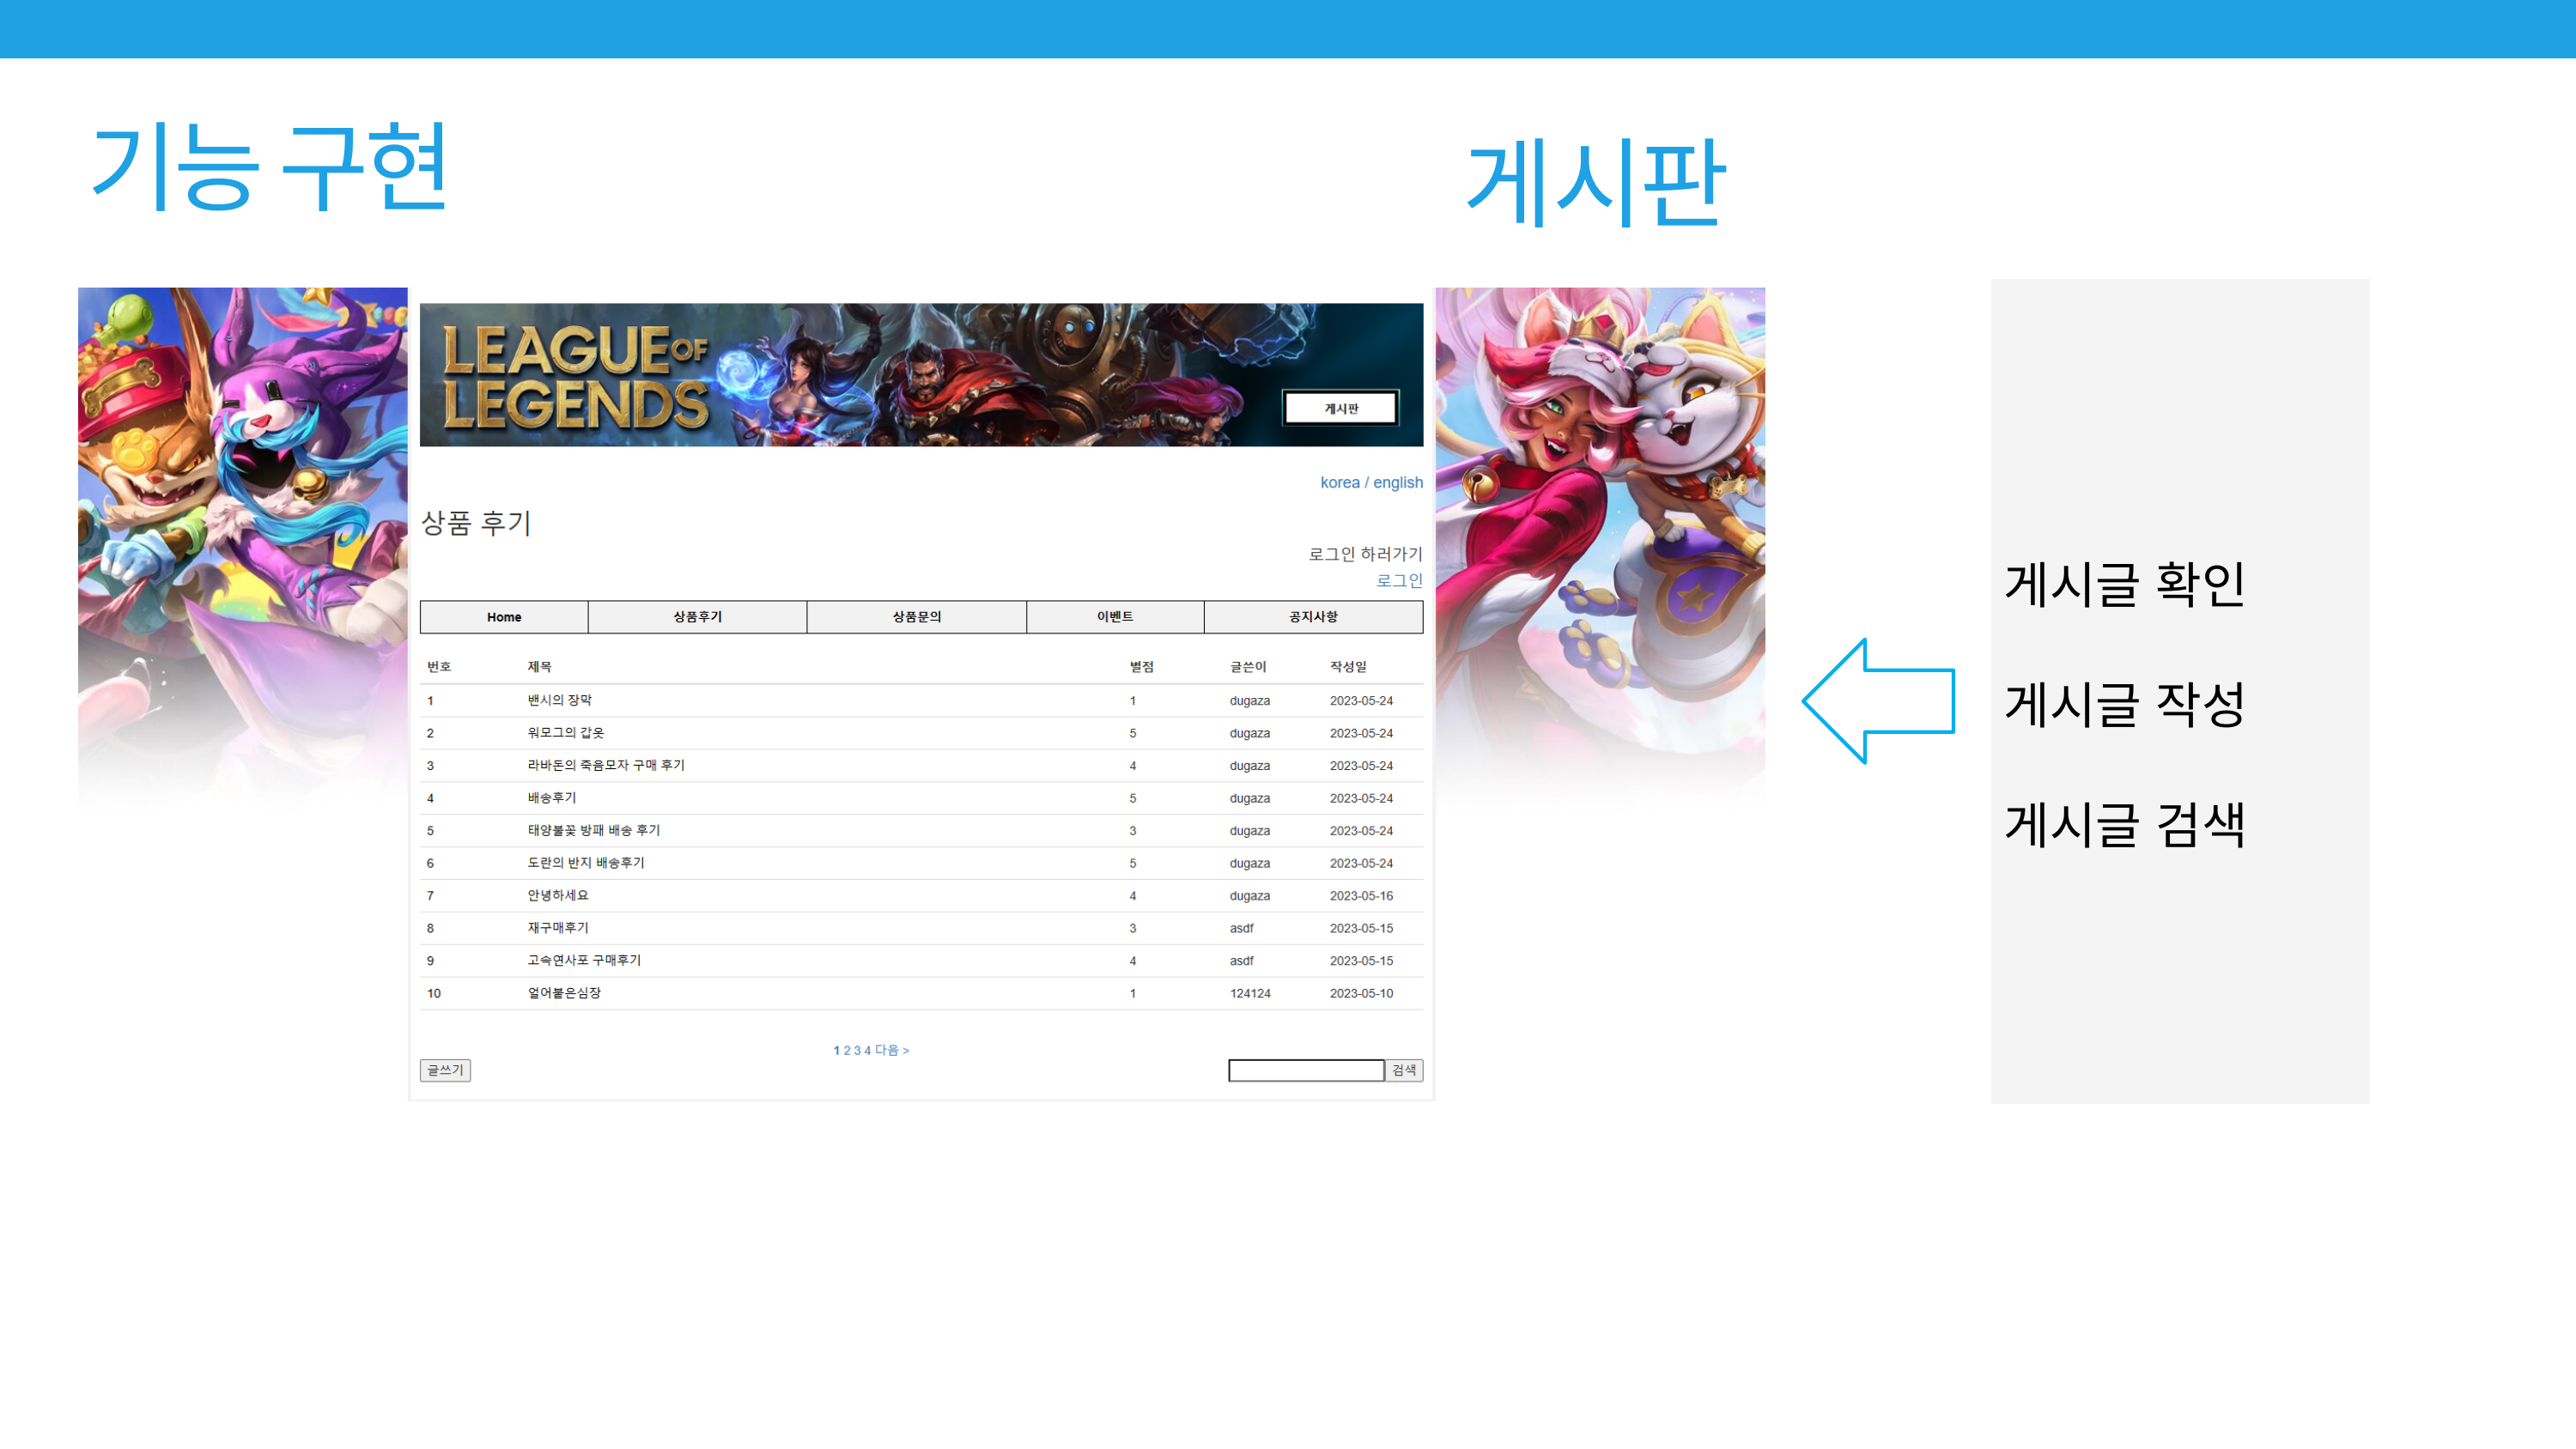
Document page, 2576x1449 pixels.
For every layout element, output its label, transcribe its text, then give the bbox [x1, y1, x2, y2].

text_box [1985, 265, 2371, 1104]
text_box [0, 0, 2576, 59]
text_box [1801, 637, 1956, 765]
text_box 게시판 [1462, 122, 2394, 240]
picture [78, 288, 1766, 1102]
text_box 기능 구현 [87, 105, 1019, 223]
